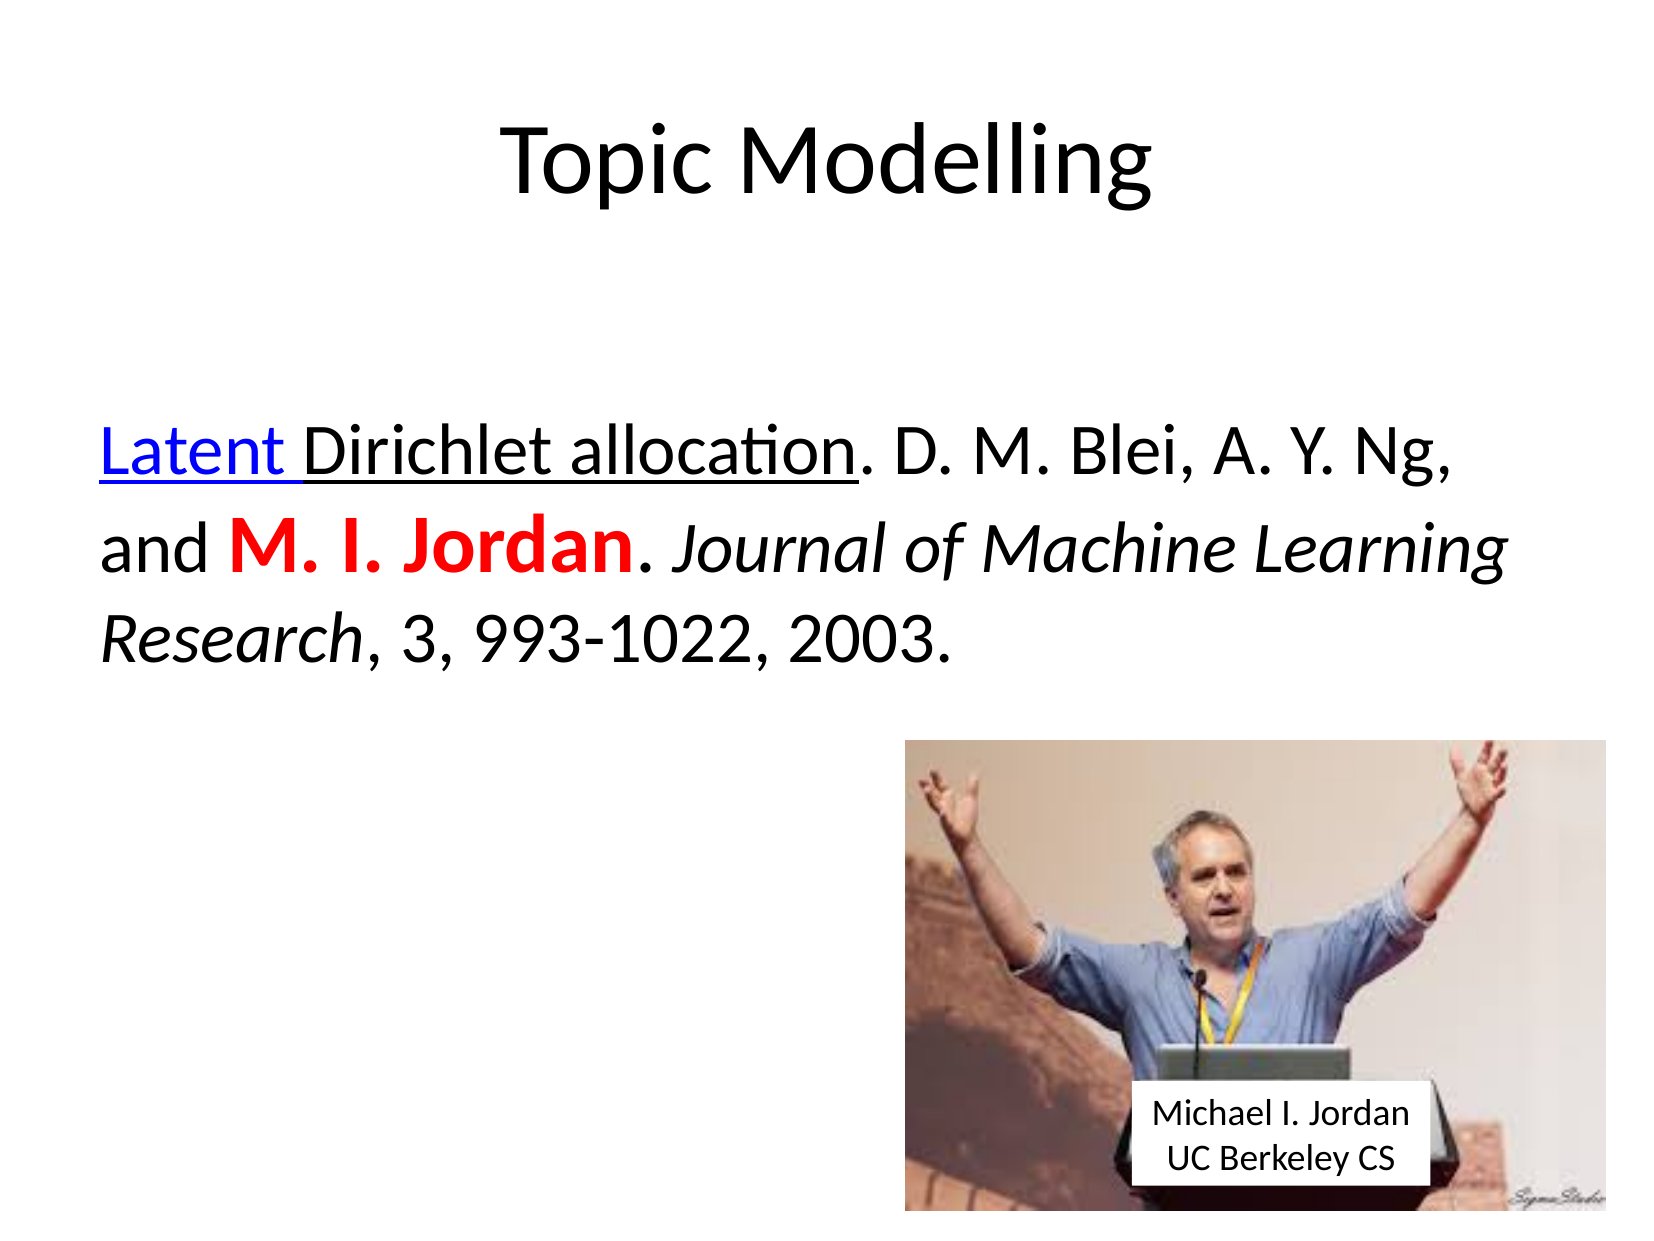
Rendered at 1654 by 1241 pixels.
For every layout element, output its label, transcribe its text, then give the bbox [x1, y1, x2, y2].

title Topic Modelling [82, 49, 1571, 257]
picture [905, 740, 1606, 1211]
list Latent Dirichlet allocation. D. M. Blei, A. Y. Ng, and M. I. Jordan. Journal of Machine Learning Research, 3, 993-1022, 2003. [82, 289, 1571, 1108]
